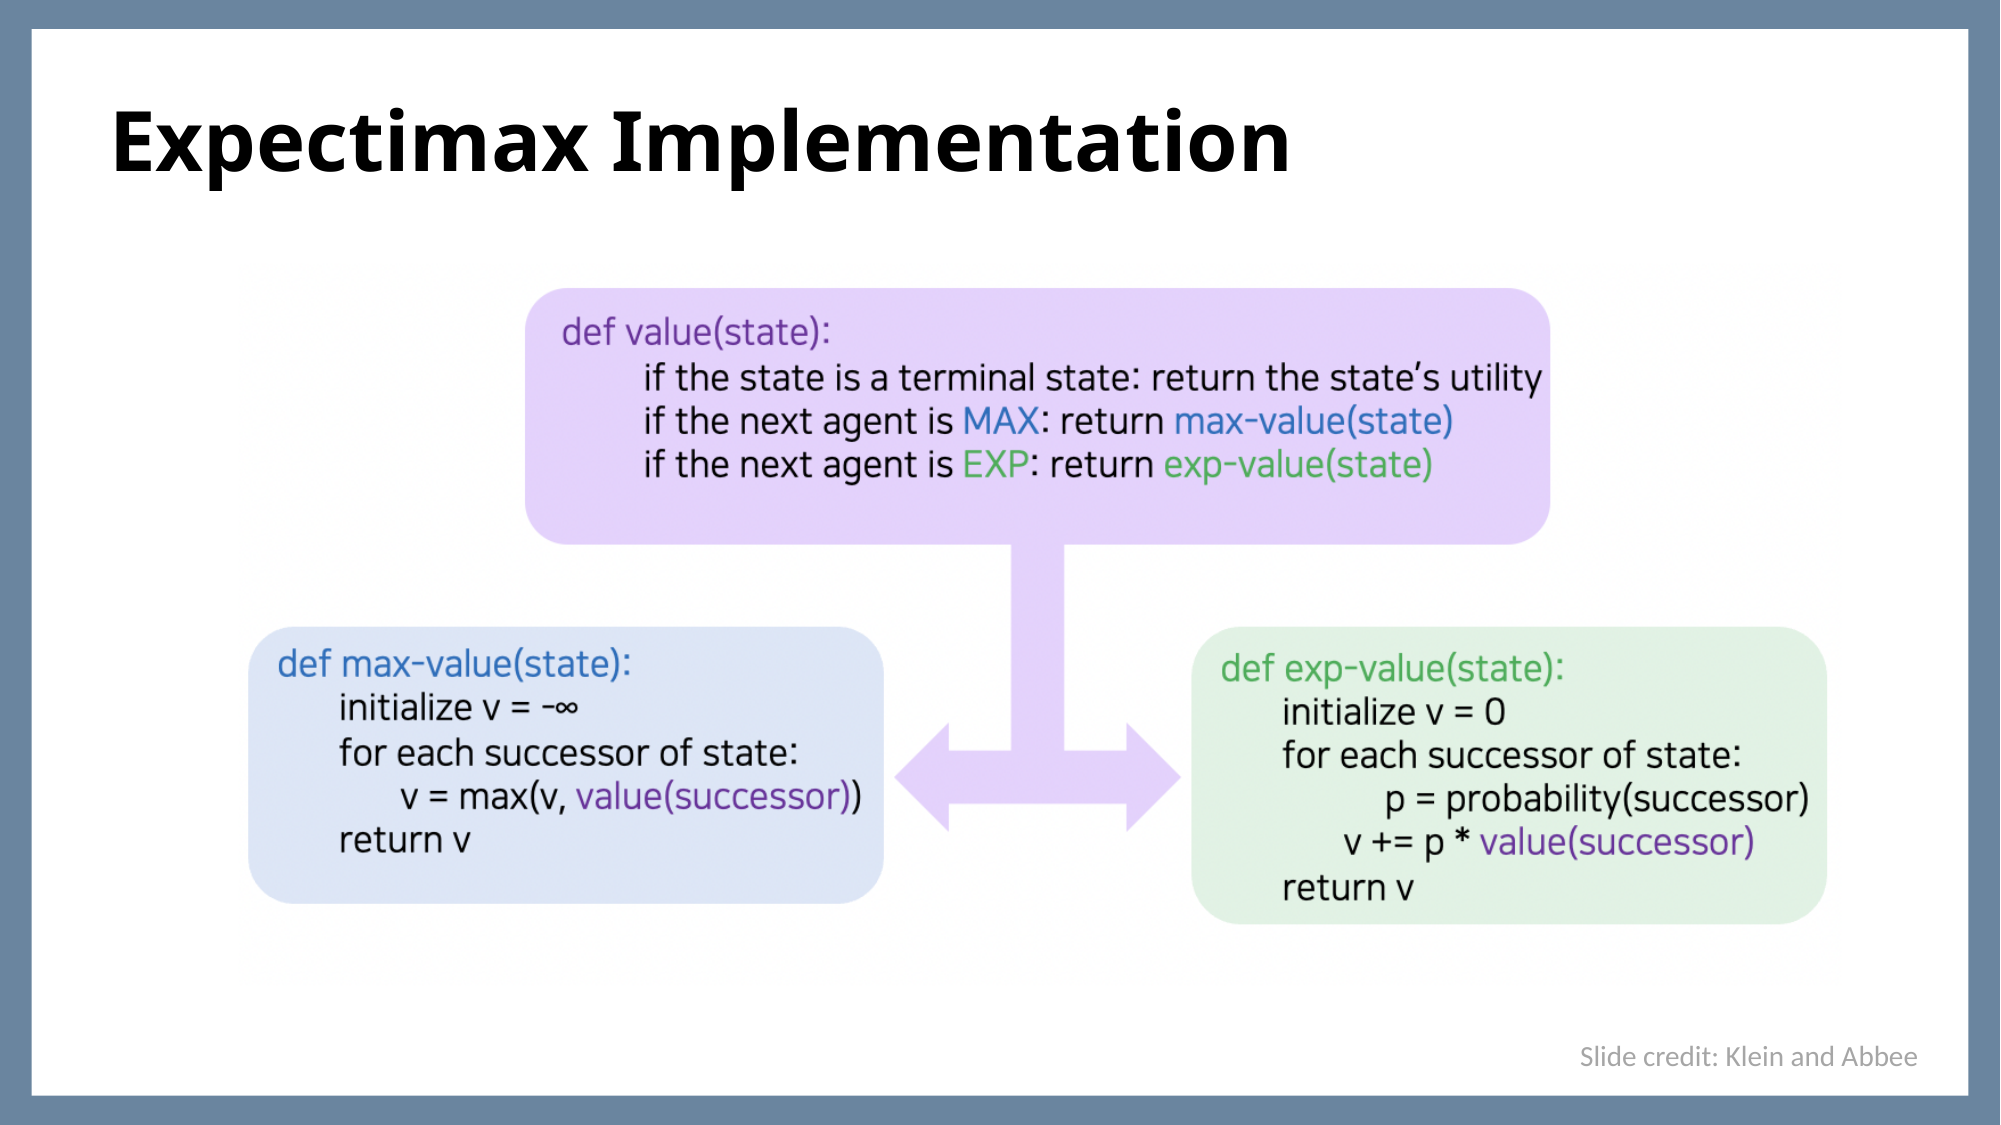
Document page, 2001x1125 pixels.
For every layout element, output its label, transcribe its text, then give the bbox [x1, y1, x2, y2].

picture [238, 263, 1842, 986]
text_box Expectimax Implementation [94, 69, 1750, 198]
text_box Slide credit: Klein and Abbee [1565, 1029, 1934, 1080]
